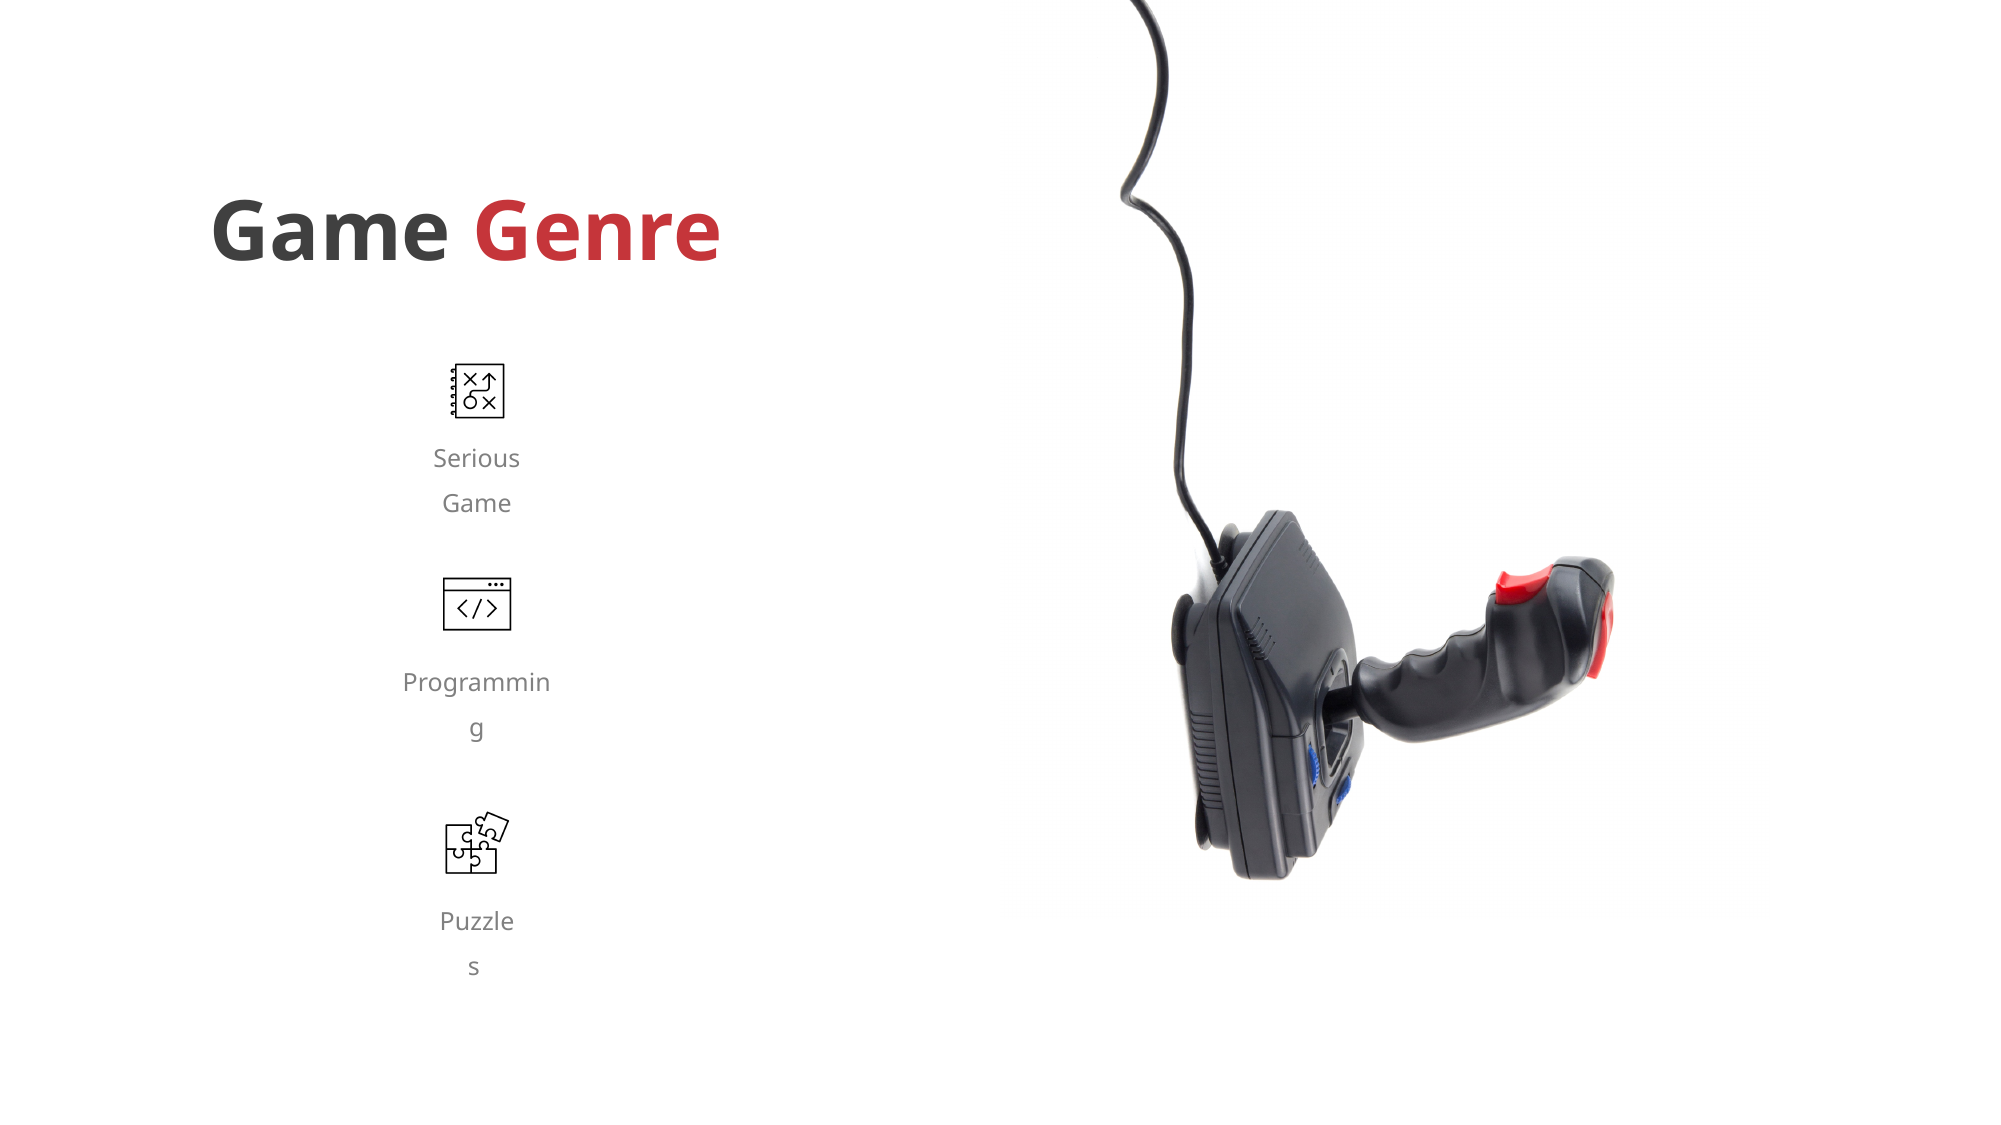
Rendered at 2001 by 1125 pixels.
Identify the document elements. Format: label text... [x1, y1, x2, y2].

picture [436, 350, 518, 431]
picture [436, 563, 518, 645]
text_box Puzzles [420, 883, 534, 988]
picture [925, 0, 1844, 919]
text_box Serious Game [380, 419, 573, 525]
text_box Game Genre [194, 169, 760, 285]
text_box Programming [380, 644, 573, 749]
picture [436, 802, 518, 884]
